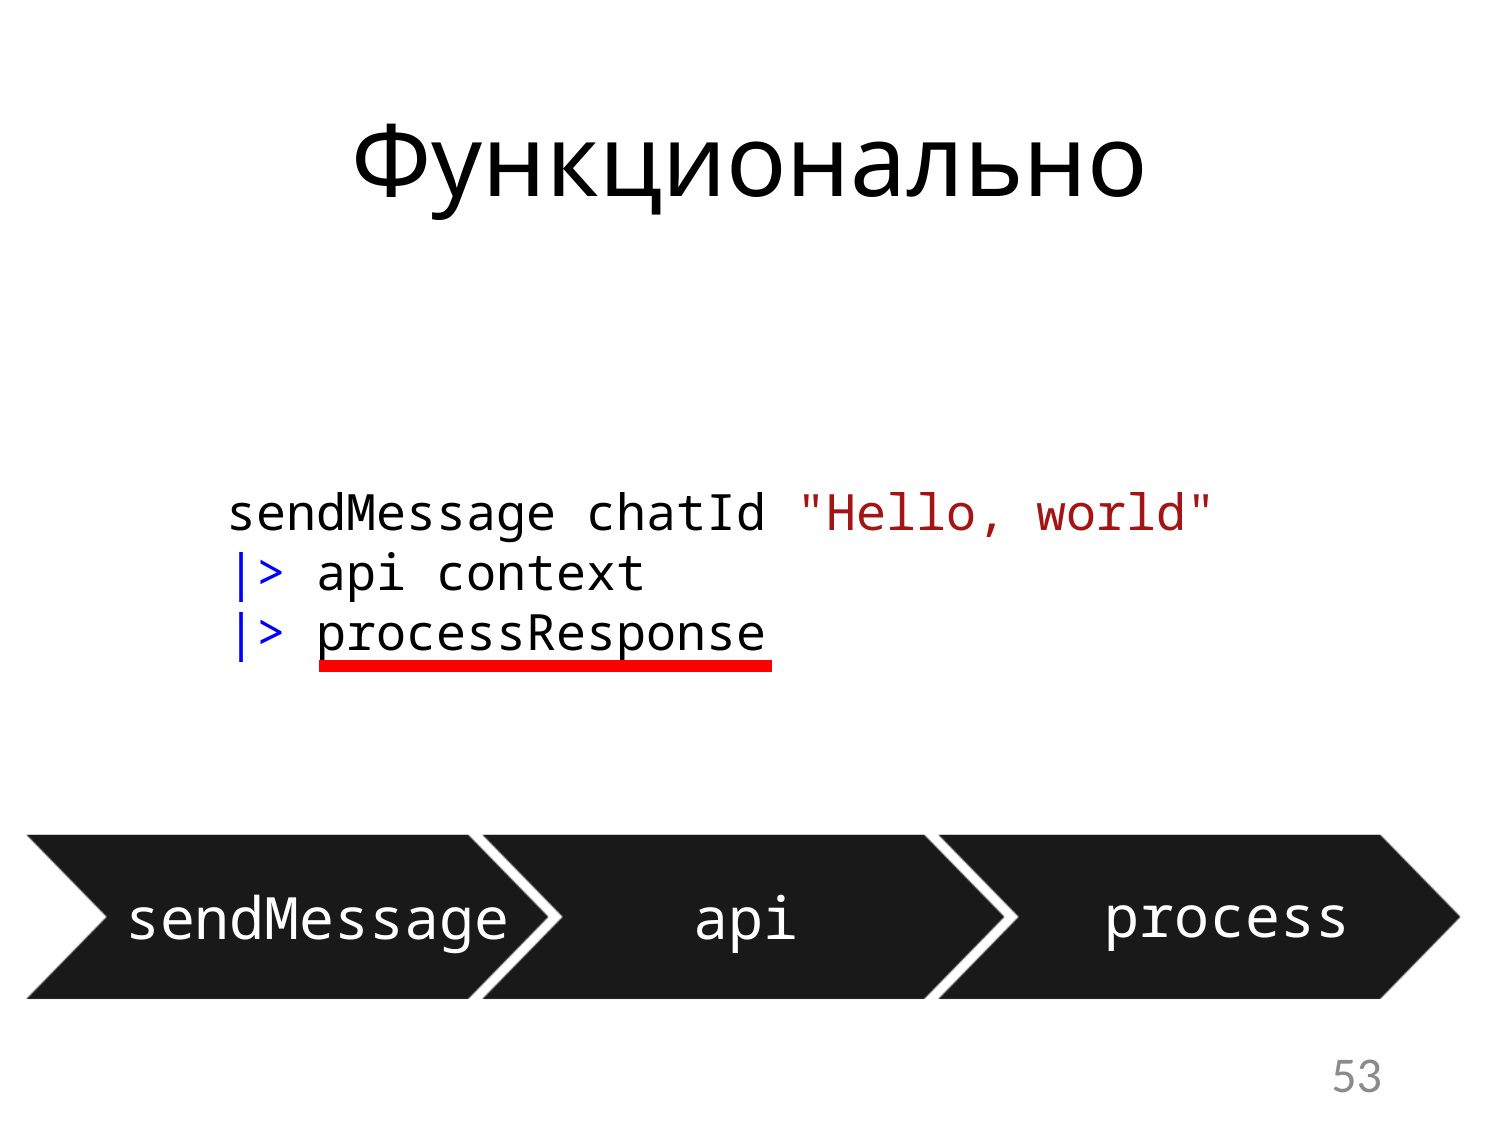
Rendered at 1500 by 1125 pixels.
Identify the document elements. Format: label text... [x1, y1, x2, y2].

text_box Функционально [336, 88, 1164, 224]
slide_number 53 [1059, 1042, 1397, 1103]
text_box sendMessage chatId "Hello, world" |> api context |> processResponse [211, 472, 1289, 668]
picture [21, 832, 1466, 1002]
